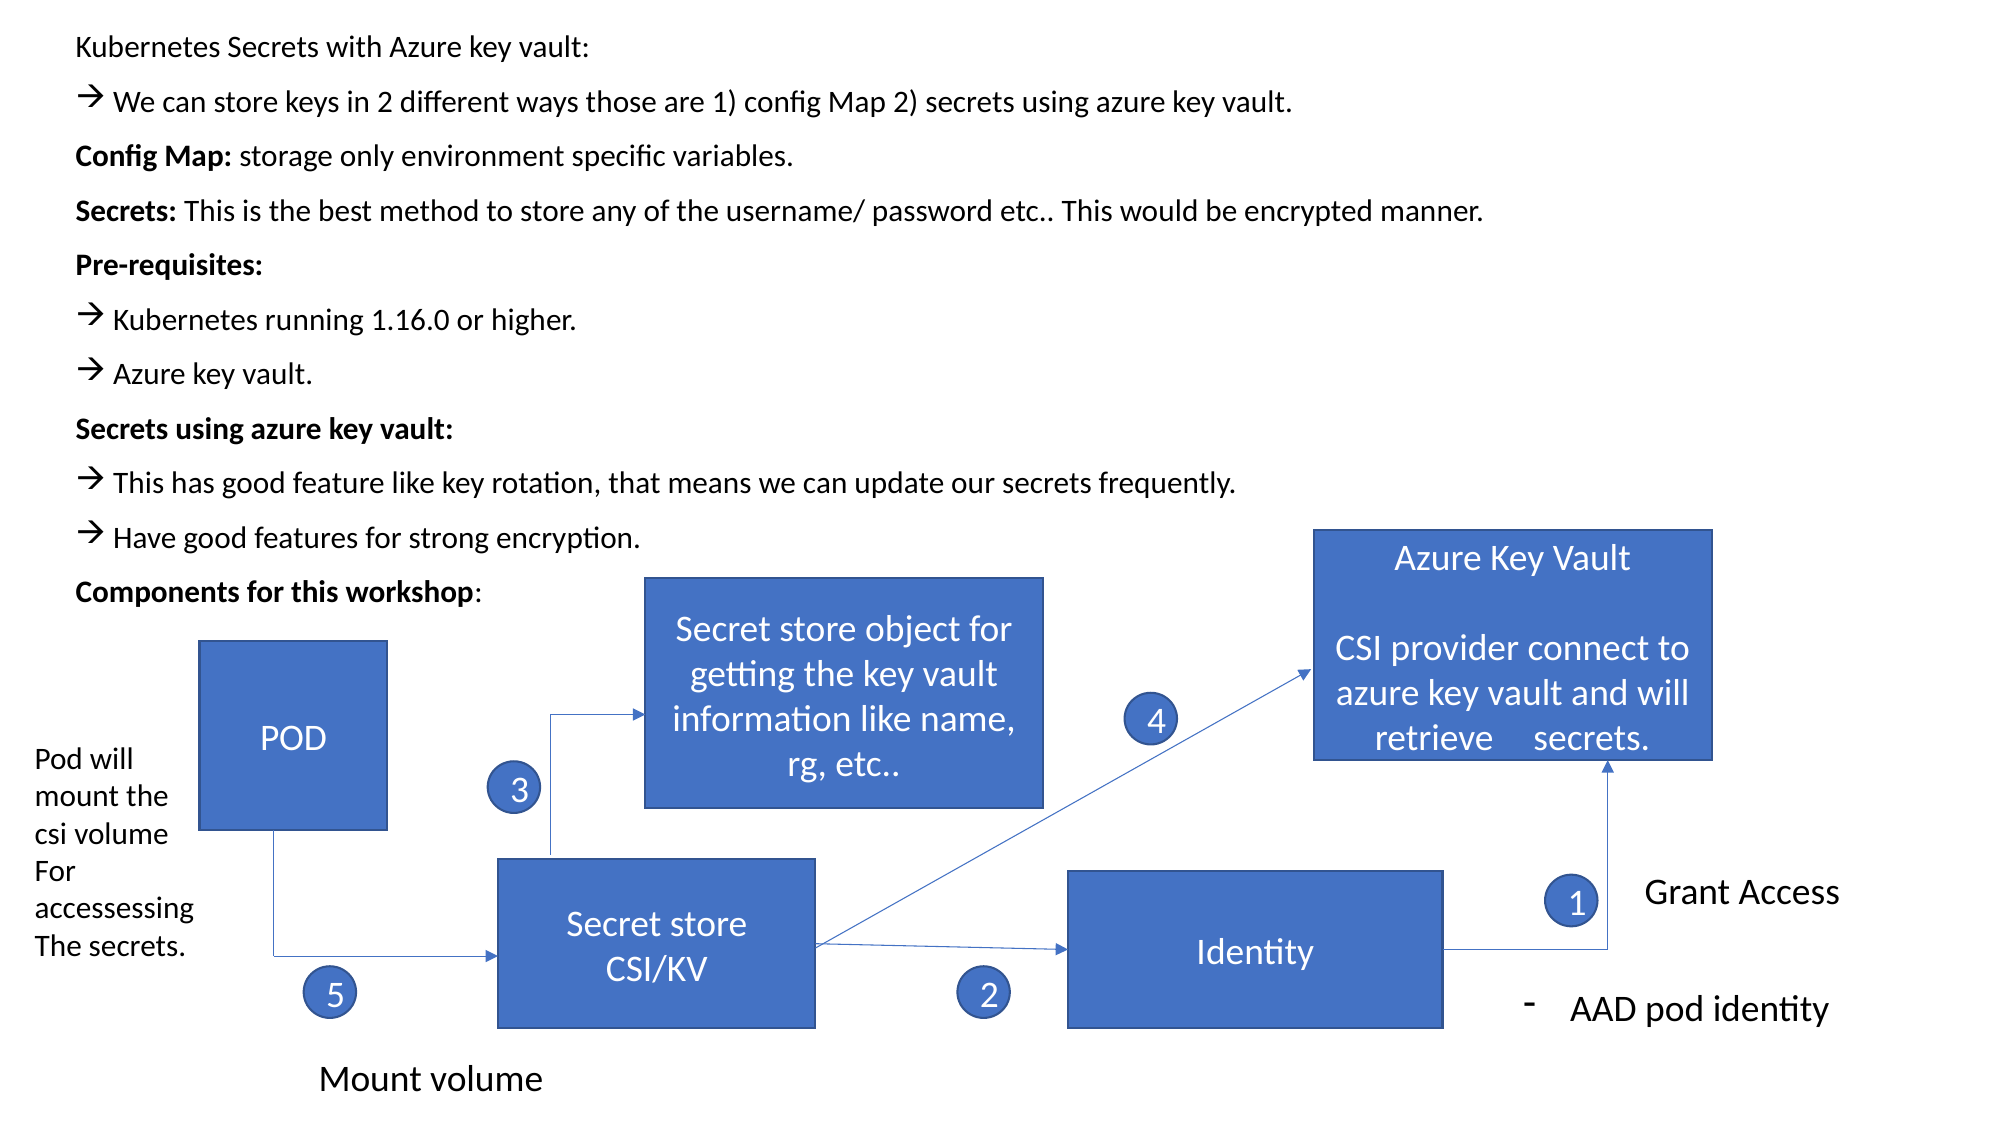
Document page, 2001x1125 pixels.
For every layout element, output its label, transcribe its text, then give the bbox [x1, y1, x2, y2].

text_box Secret store object for getting the key vault information like name, rg, etc.. [644, 577, 1044, 809]
text_box Identity [1067, 870, 1444, 1029]
text_box 3 [486, 760, 542, 814]
text_box POD [198, 640, 388, 831]
text_box Secret store CSI/KV [497, 858, 816, 1029]
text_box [815, 943, 1068, 950]
text_box AAD pod identity [1508, 976, 1845, 1037]
text_box Grant Access [1629, 859, 1856, 919]
text_box Pod will mount the csi volume For accessessing The secrets. [19, 730, 237, 970]
list Kubernetes Secrets with Azure key vault: We can store keys in 2 different ways those are 1) config Map 2) secrets using azure key vault. Config Map: storage only environment specific variables. Secrets: This is the best method to store any of the username/ password etc.. This would be encrypted manner. Pre-requisites: Kubernetes running 1.16.0 or higher. Azure key vault. Secrets using azure key vault: This has good feature like key rotation, that means we can update our secrets frequently. Have good features for strong encryption. Components for this workshop: [60, 23, 1940, 1081]
text_box 5 [302, 965, 358, 1019]
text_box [815, 669, 1312, 948]
text_box 1 [1544, 873, 1599, 928]
text_box Azure Key Vault CSI provider connect to azure key vault and will retrieve secrets. [1313, 529, 1713, 761]
text_box 2 [956, 965, 1011, 1019]
text_box Mount volume [303, 1046, 604, 1106]
